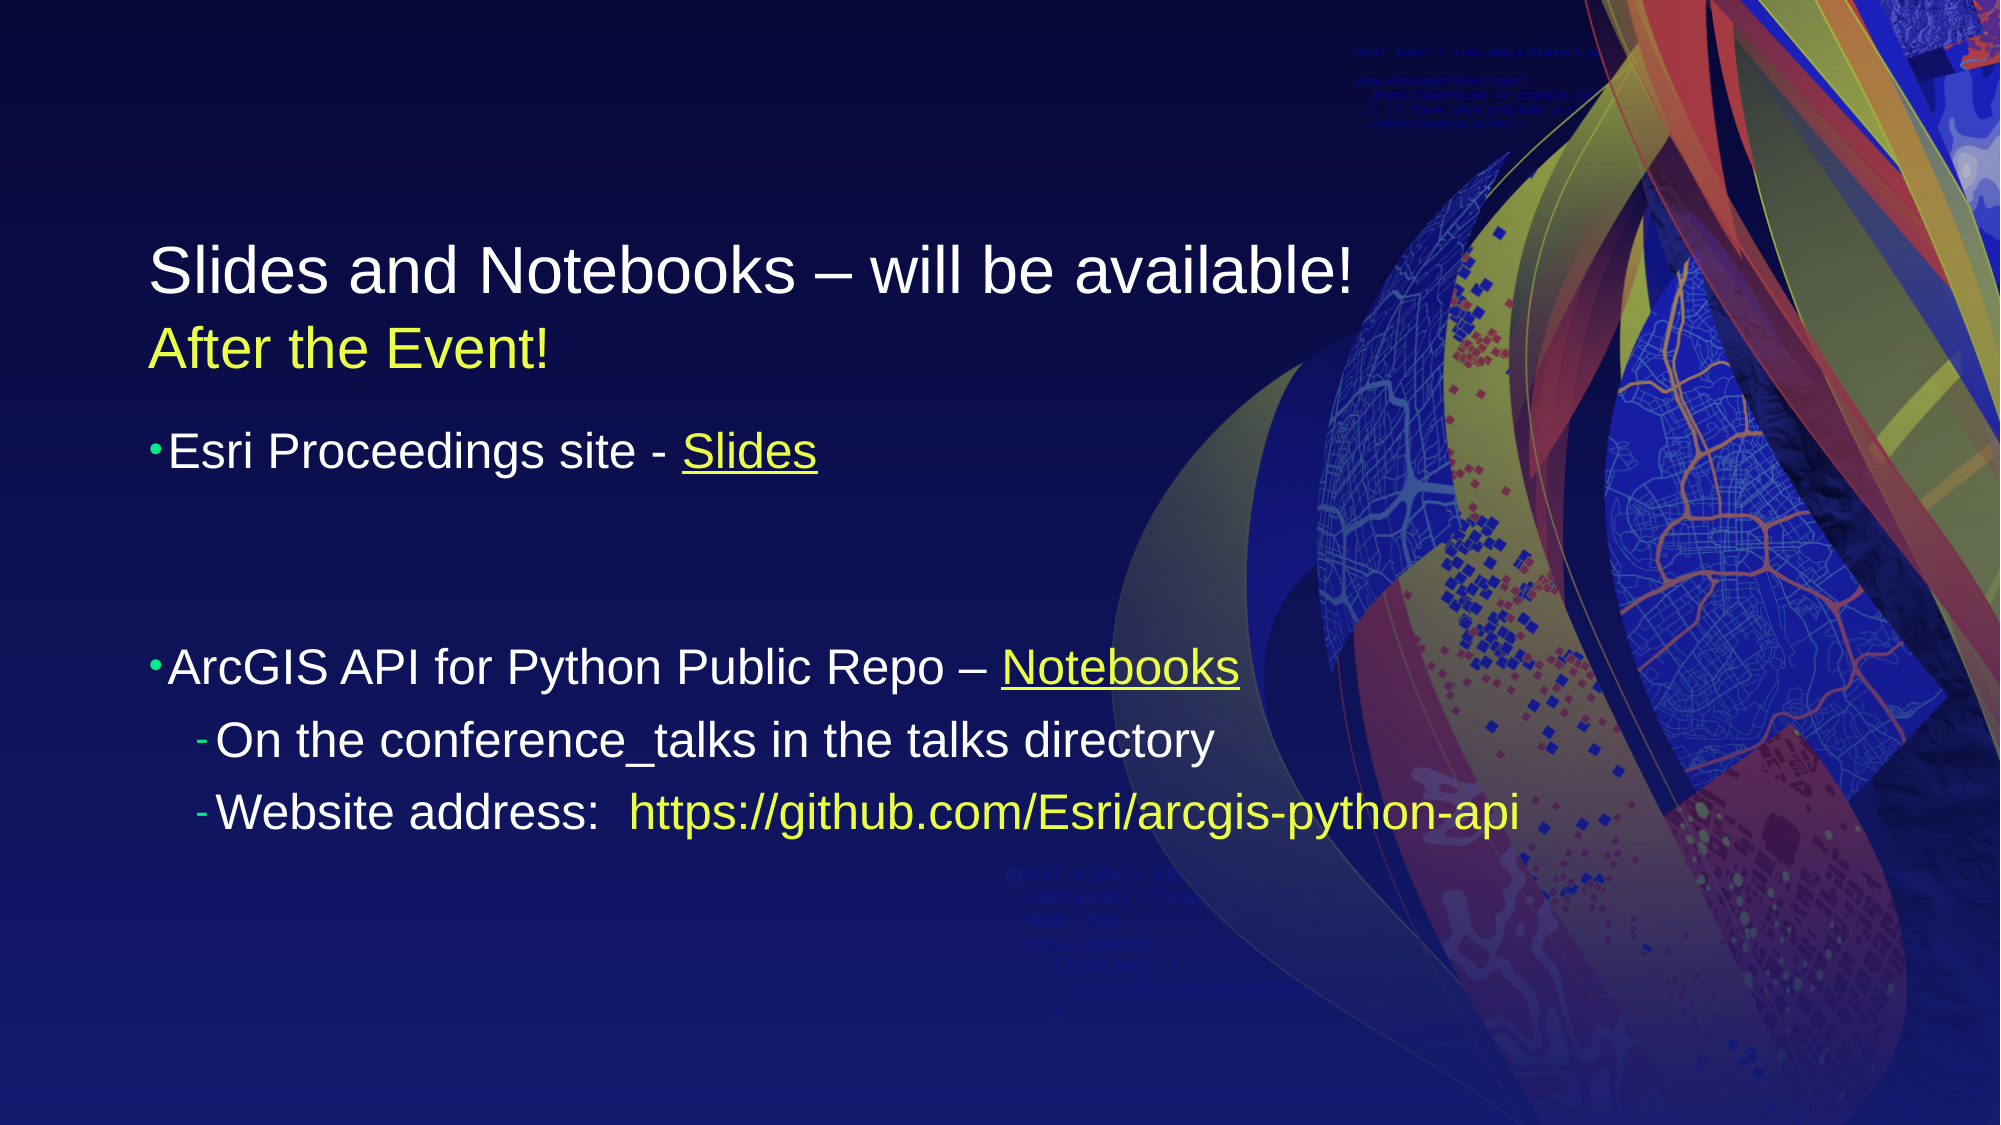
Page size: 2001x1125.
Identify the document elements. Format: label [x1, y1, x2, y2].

text_box [0, 0, 2000, 1125]
